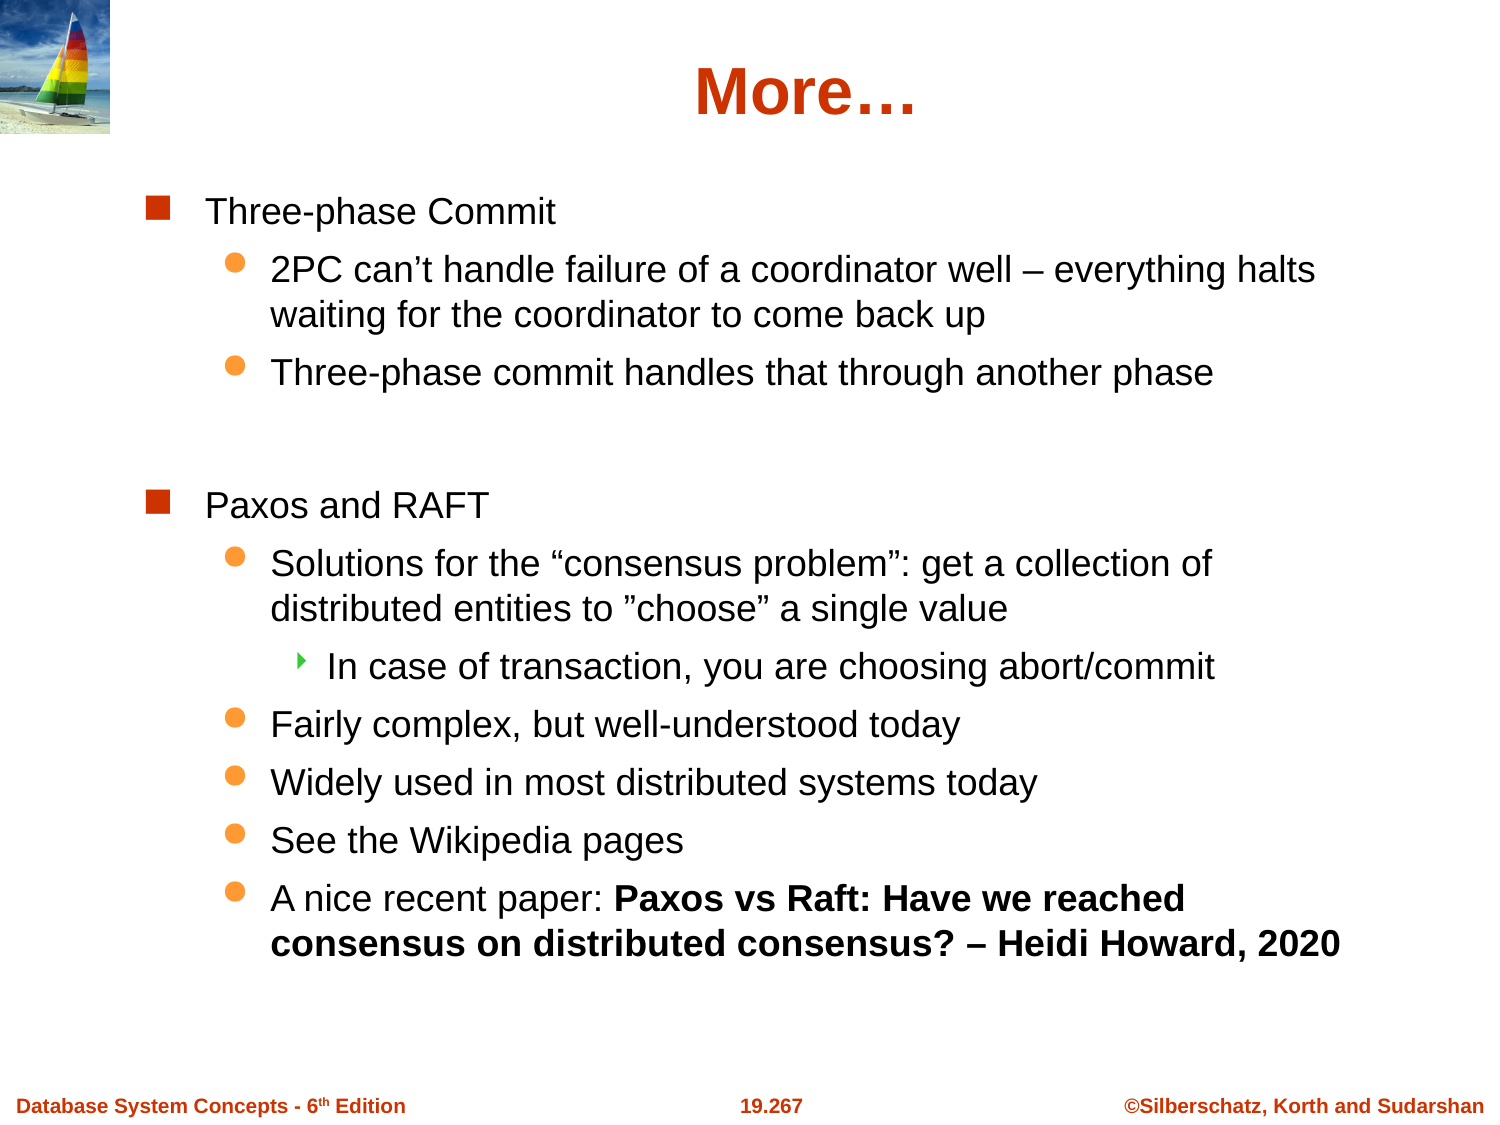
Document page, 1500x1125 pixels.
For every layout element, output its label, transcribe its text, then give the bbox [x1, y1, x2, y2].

title More… [145, 35, 1471, 136]
list Three-phase Commit 2PC can’t handle failure of a coordinator well – everything halts waiting for the coordinator to come back up Three-phase commit handles that through another phase Paxos and RAFT Solutions for the “consensus problem”: get a collection of distributed entities to ”choose” a single value In case of transaction, you are choosing abort/commit Fairly complex, but well-understood today Widely used in most distributed systems today See the Wikipedia pages A nice recent paper: Paxos vs Raft: Have we reached consensus on distributed consensus? – Heidi Howard, 2020 [133, 179, 1391, 984]
picture [0, 0, 110, 134]
